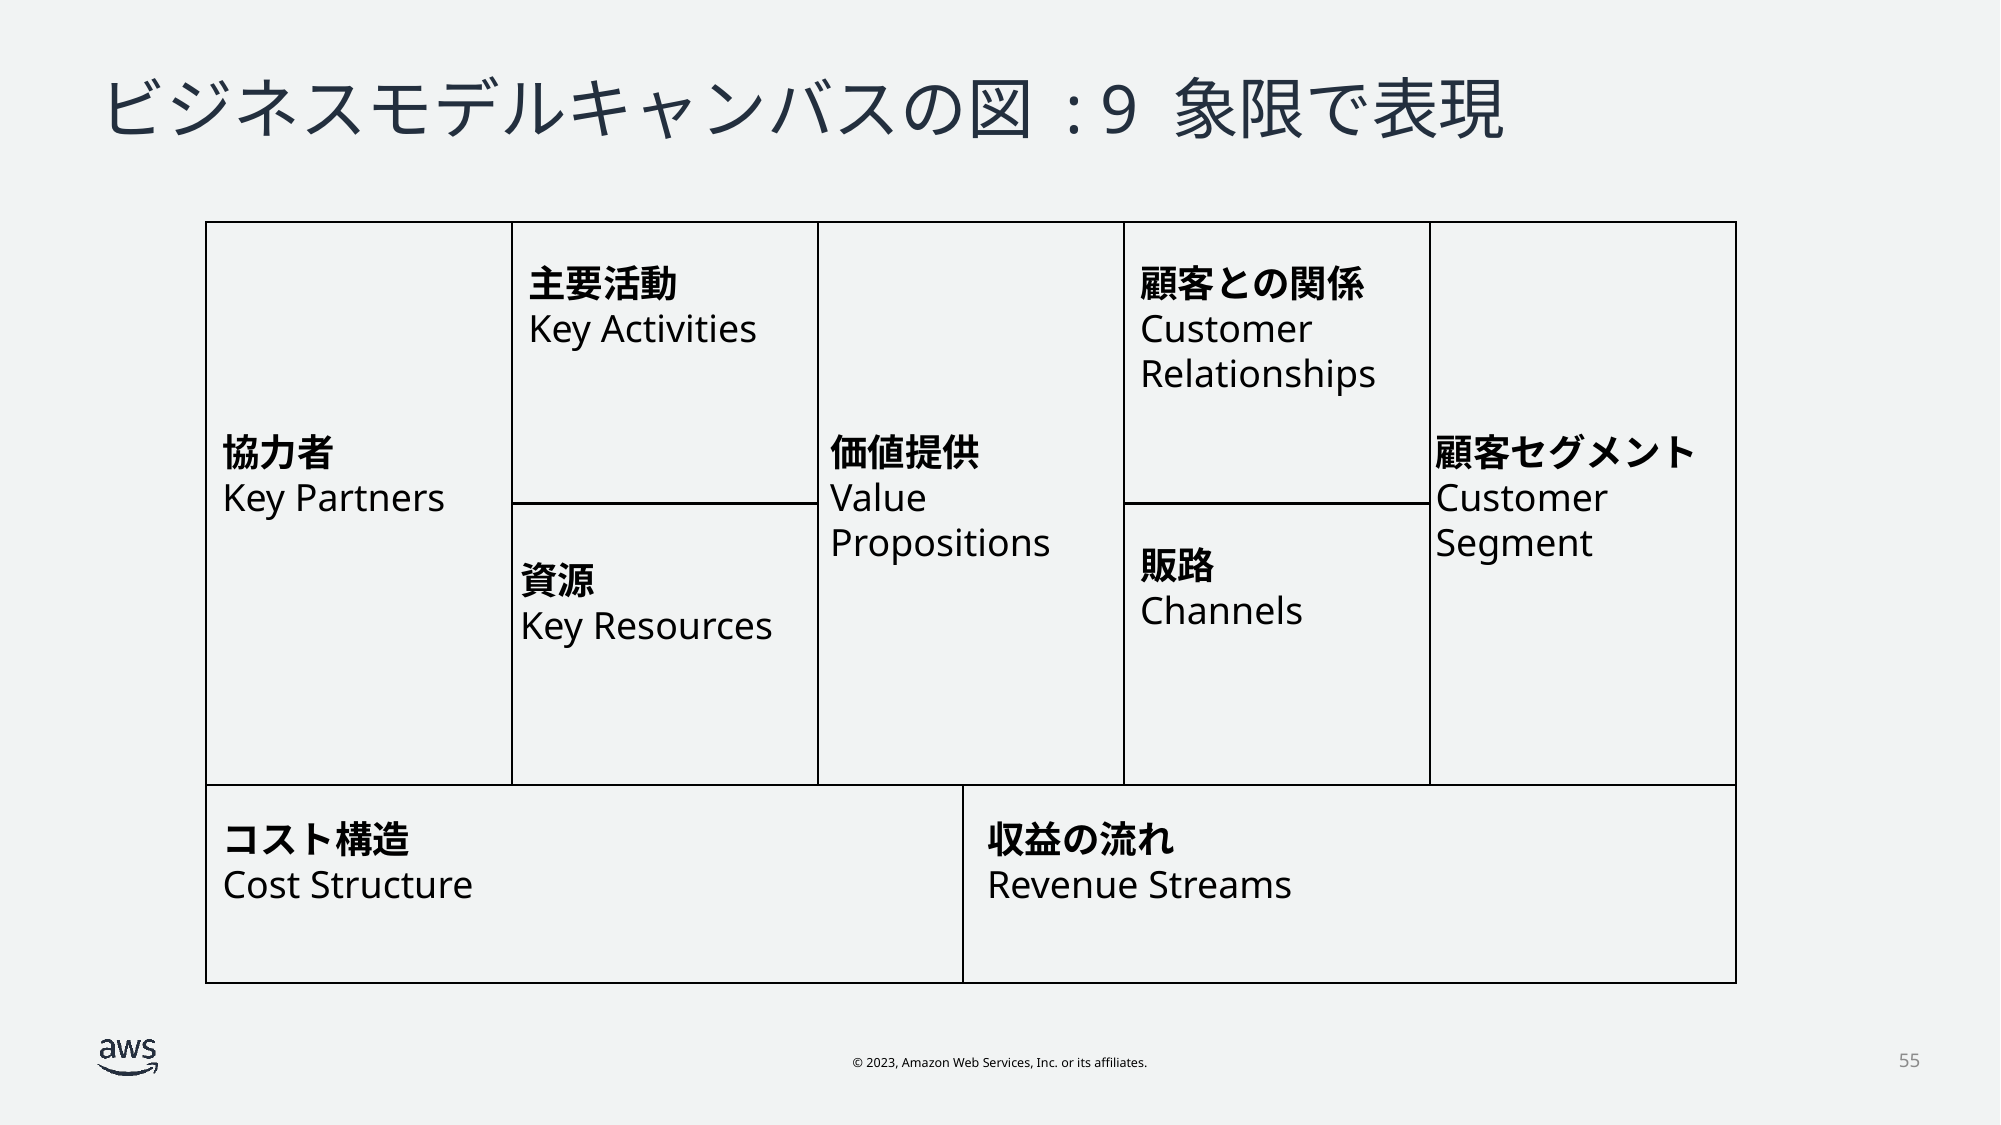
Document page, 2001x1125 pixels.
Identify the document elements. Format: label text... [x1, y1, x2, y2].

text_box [206, 222, 1747, 983]
title ビジネスモデルキャンバスの図 : 9 象限で表現 [99, 68, 1898, 159]
text_box 55 [1549, 1031, 1936, 1092]
picture [97, 1039, 158, 1076]
